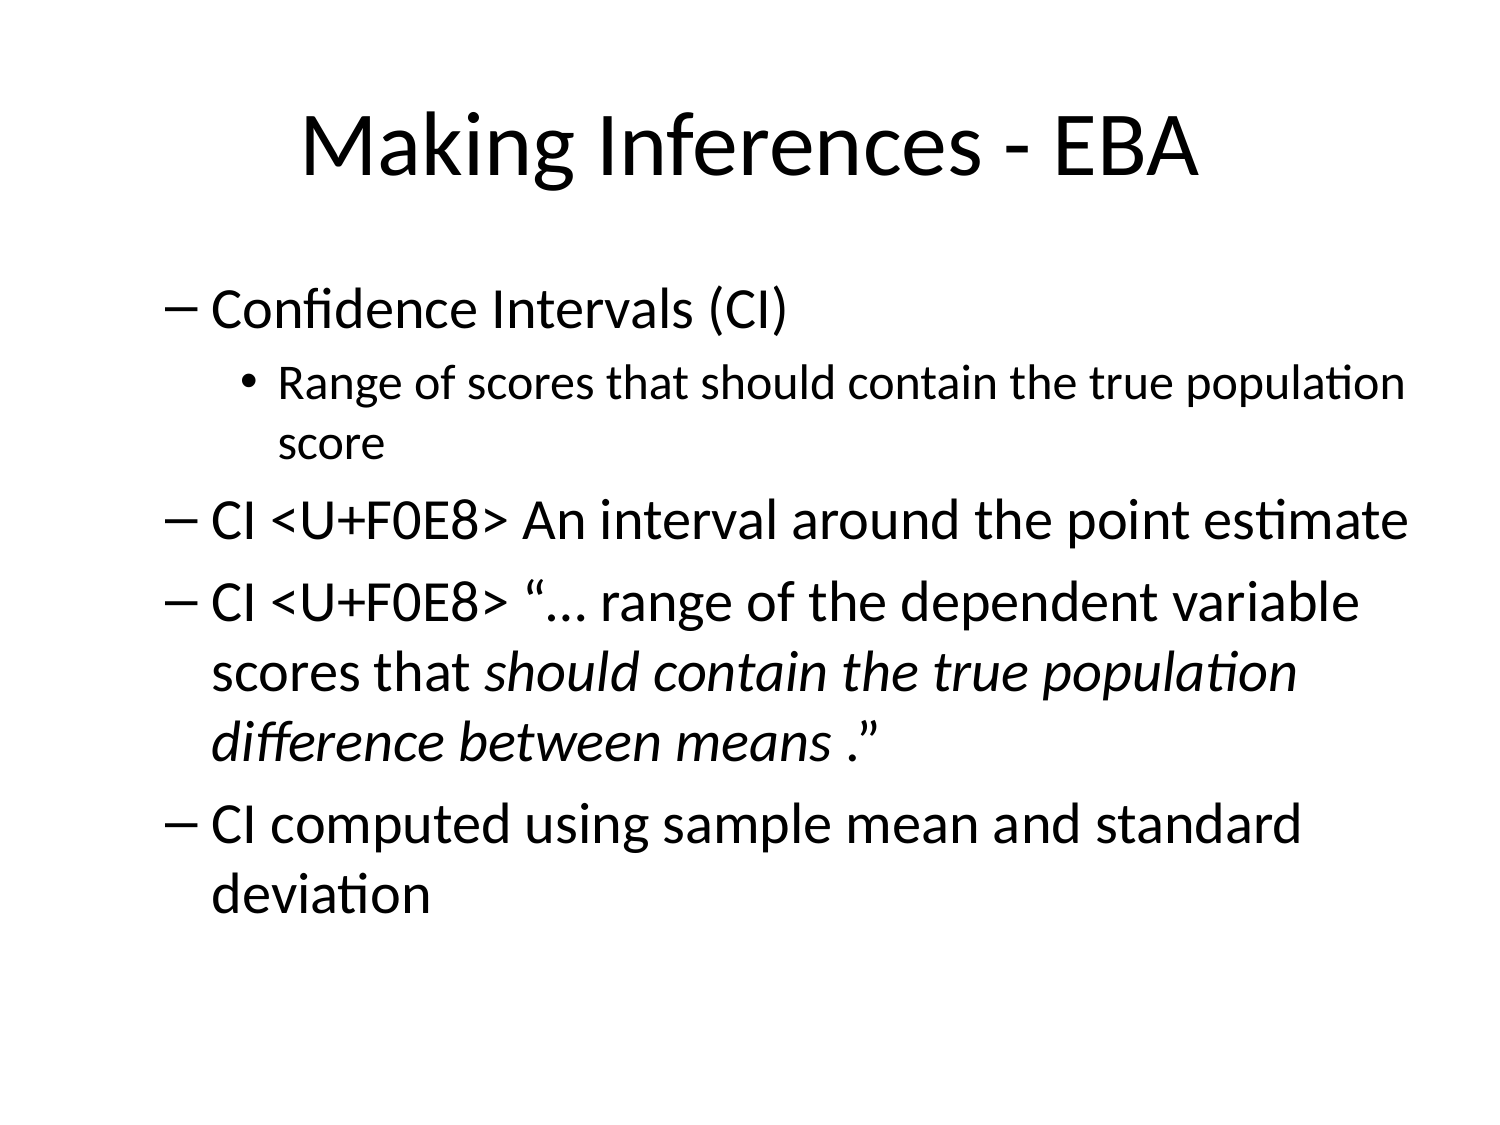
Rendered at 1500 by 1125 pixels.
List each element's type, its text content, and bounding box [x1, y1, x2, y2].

list Confidence Intervals (CI) Range of scores that should contain the true population score CI <U+F0E8> An interval around the point estimate CI <U+F0E8> “… range of the dependent variable scores that should contain the true population difference between means .” CI computed using sample mean and standard deviation [75, 262, 1425, 1005]
title Making Inferences - EBA [75, 45, 1425, 233]
